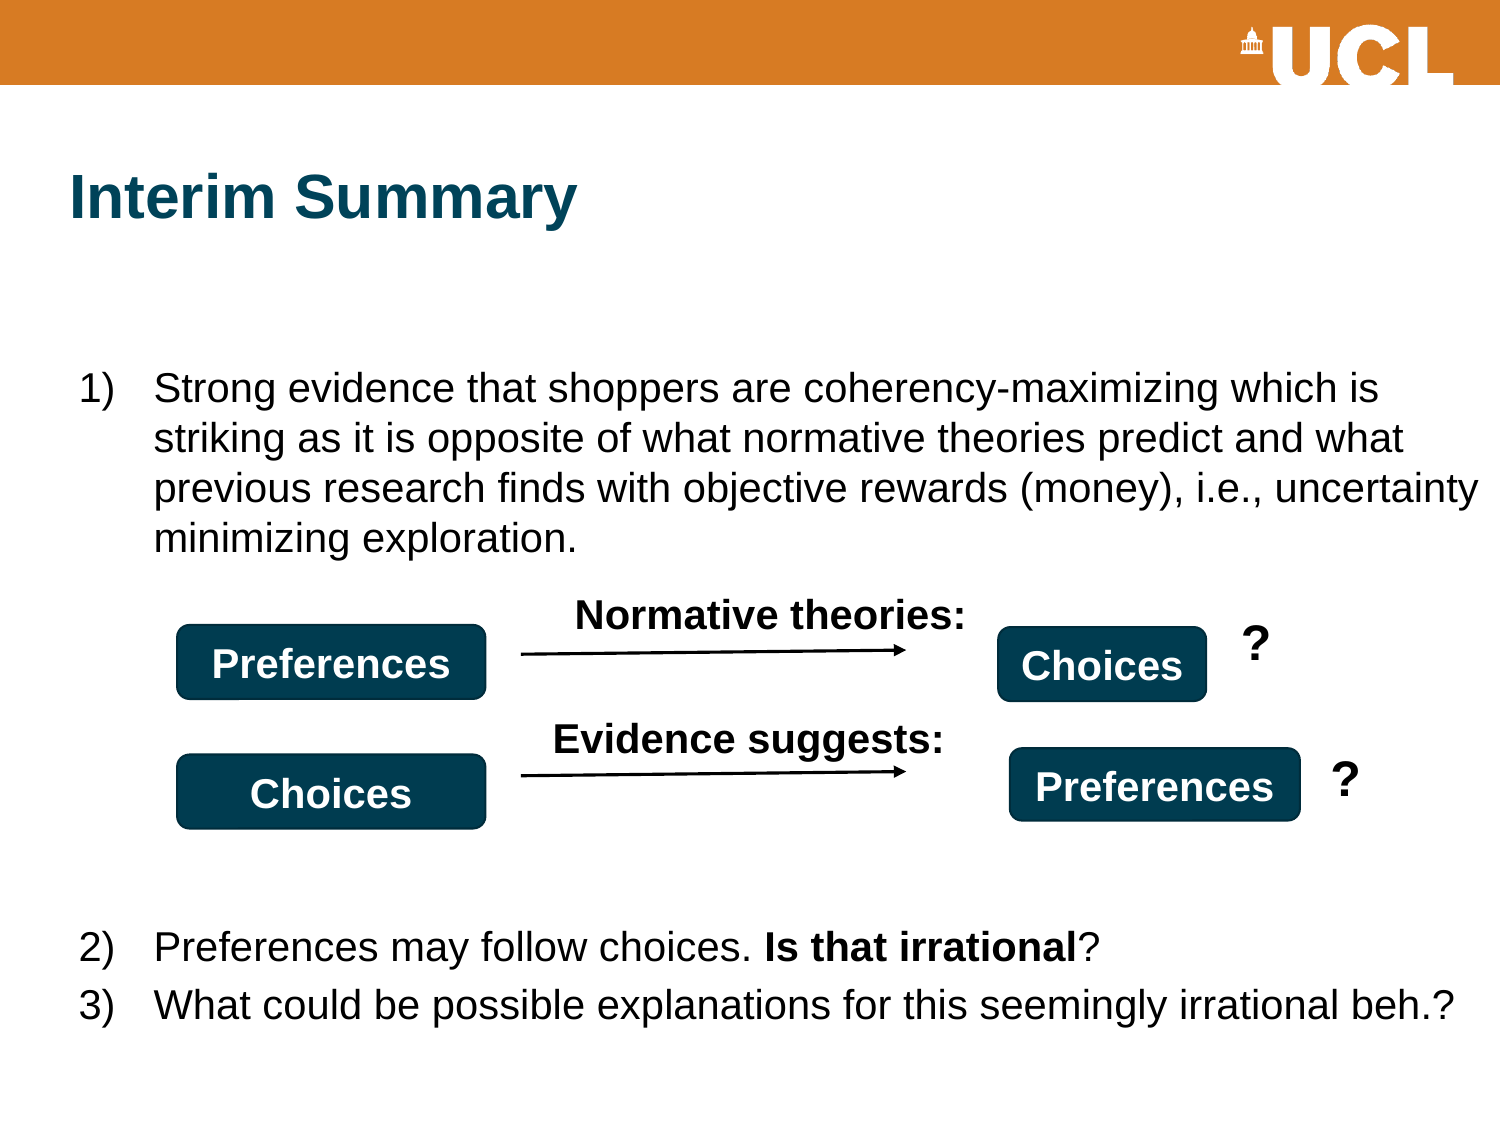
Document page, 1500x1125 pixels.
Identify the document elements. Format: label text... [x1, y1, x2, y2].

text_box Preferences [1008, 747, 1301, 822]
list Strong evidence that shoppers are coherency-maximizing which is striking as it is opposite of what normative theories predict and what previous research finds with objective rewards (money), i.e., uncertainty minimizing exploration. Preferences may follow choices. Is that irrational? What could be possible explanations for this seemingly irrational beh.? [54, 353, 1500, 1113]
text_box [520, 771, 907, 776]
text_box Preferences [176, 623, 487, 701]
text_box Choices [176, 753, 487, 830]
text_box ? [1315, 738, 1464, 814]
picture [0, 0, 1500, 85]
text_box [520, 650, 907, 655]
text_box Evidence suggests: [537, 704, 967, 770]
title Interim Summary [54, 148, 1447, 353]
text_box Normative theories: [559, 580, 1010, 646]
text_box Choices [997, 626, 1208, 703]
text_box ? [1226, 603, 1374, 679]
